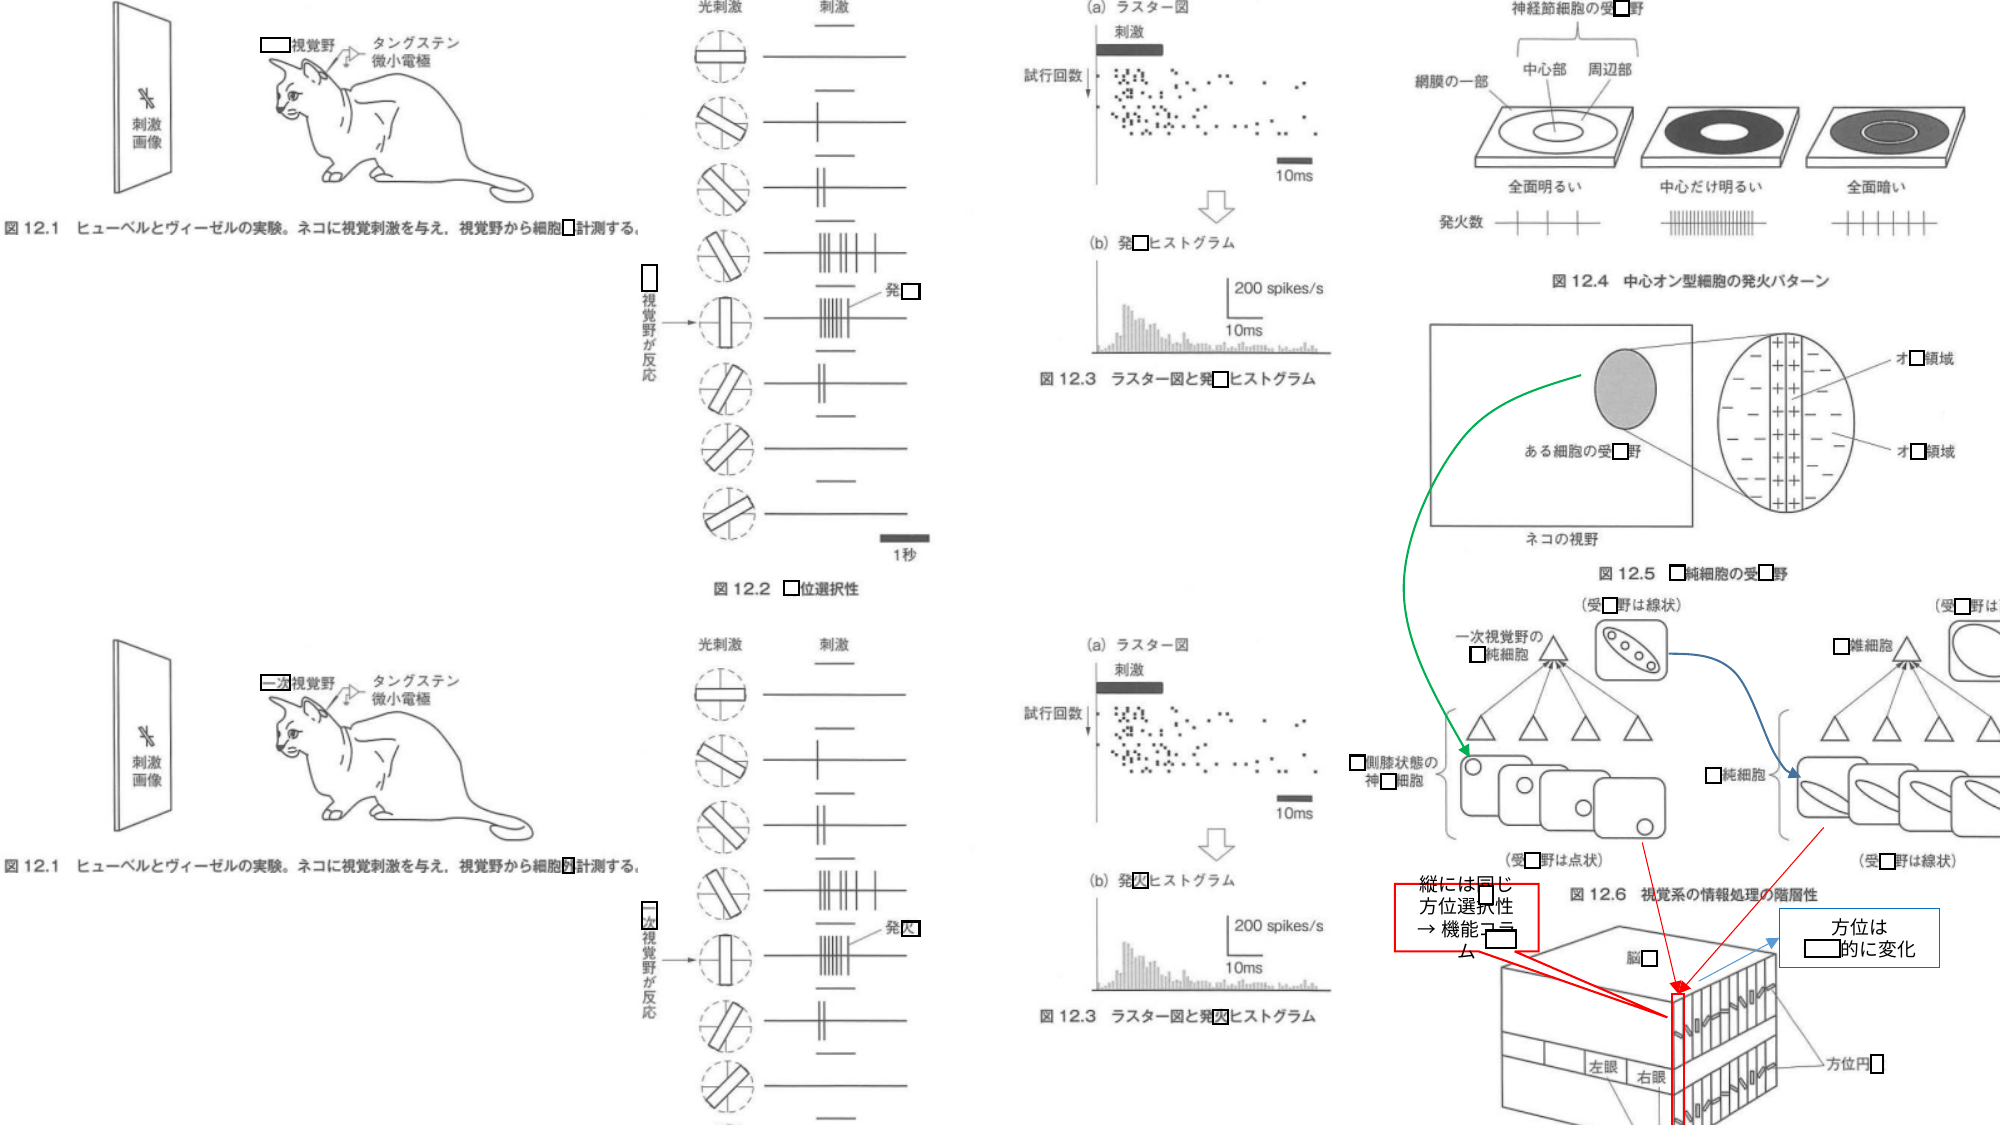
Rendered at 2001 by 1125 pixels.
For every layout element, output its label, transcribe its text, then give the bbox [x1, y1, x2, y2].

picture [1419, 311, 1960, 582]
picture [1492, 922, 1892, 1125]
picture [0, 0, 1333, 602]
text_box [1678, 827, 1824, 994]
text_box 縦には同じ 方位選択性 →機能コラム [1393, 911, 1540, 958]
text_box [1402, 512, 1521, 593]
picture [0, 637, 1333, 1125]
picture [1411, 0, 1968, 292]
picture [1345, 593, 2000, 911]
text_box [1642, 842, 1678, 994]
text_box [1485, 929, 1492, 949]
text_box 方位は 連続的に変化 [1824, 911, 1940, 968]
